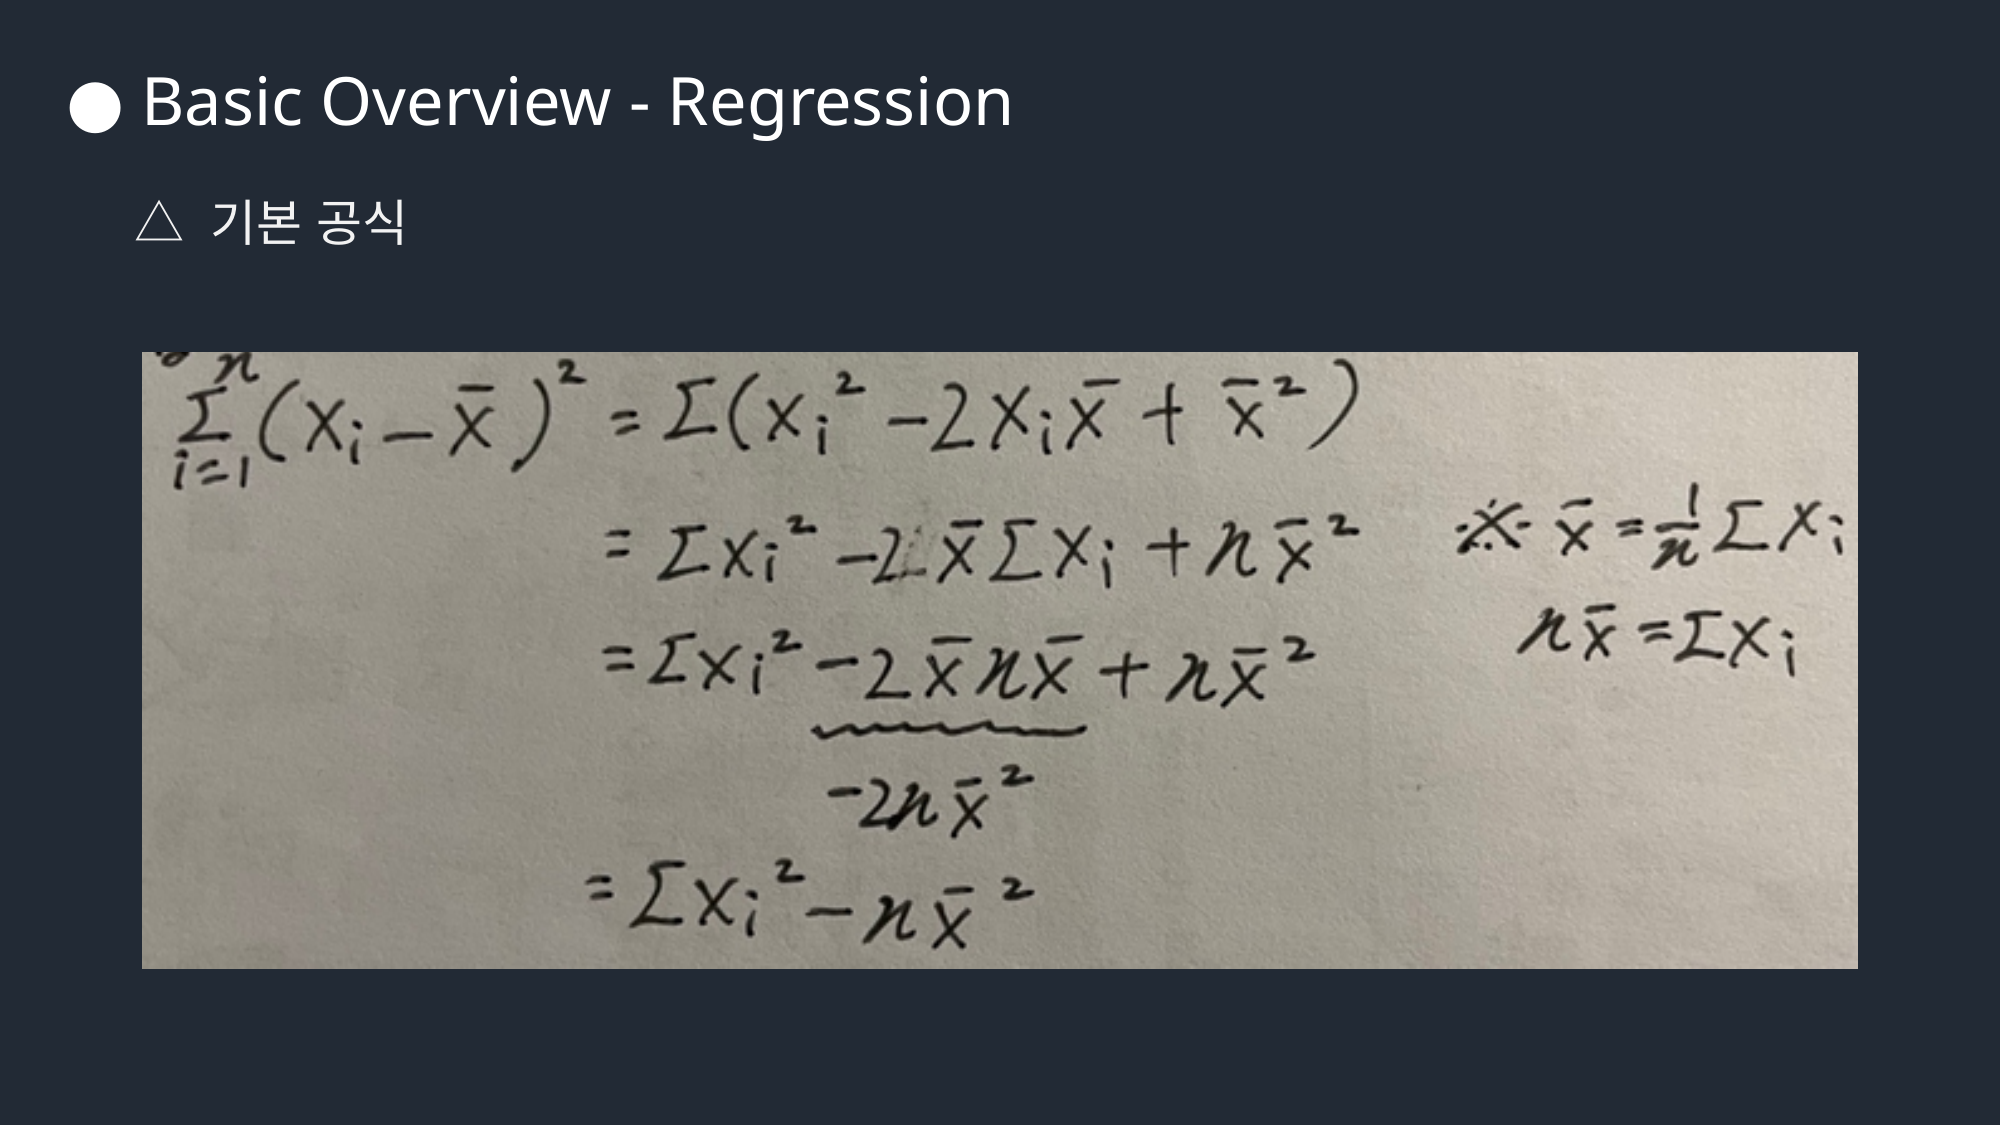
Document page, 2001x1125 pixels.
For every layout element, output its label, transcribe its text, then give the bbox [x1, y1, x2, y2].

text_box △ 기본 공식 [119, 184, 1783, 259]
text_box ● Basic Overview - Regression [51, 51, 1415, 146]
picture [142, 352, 1858, 969]
